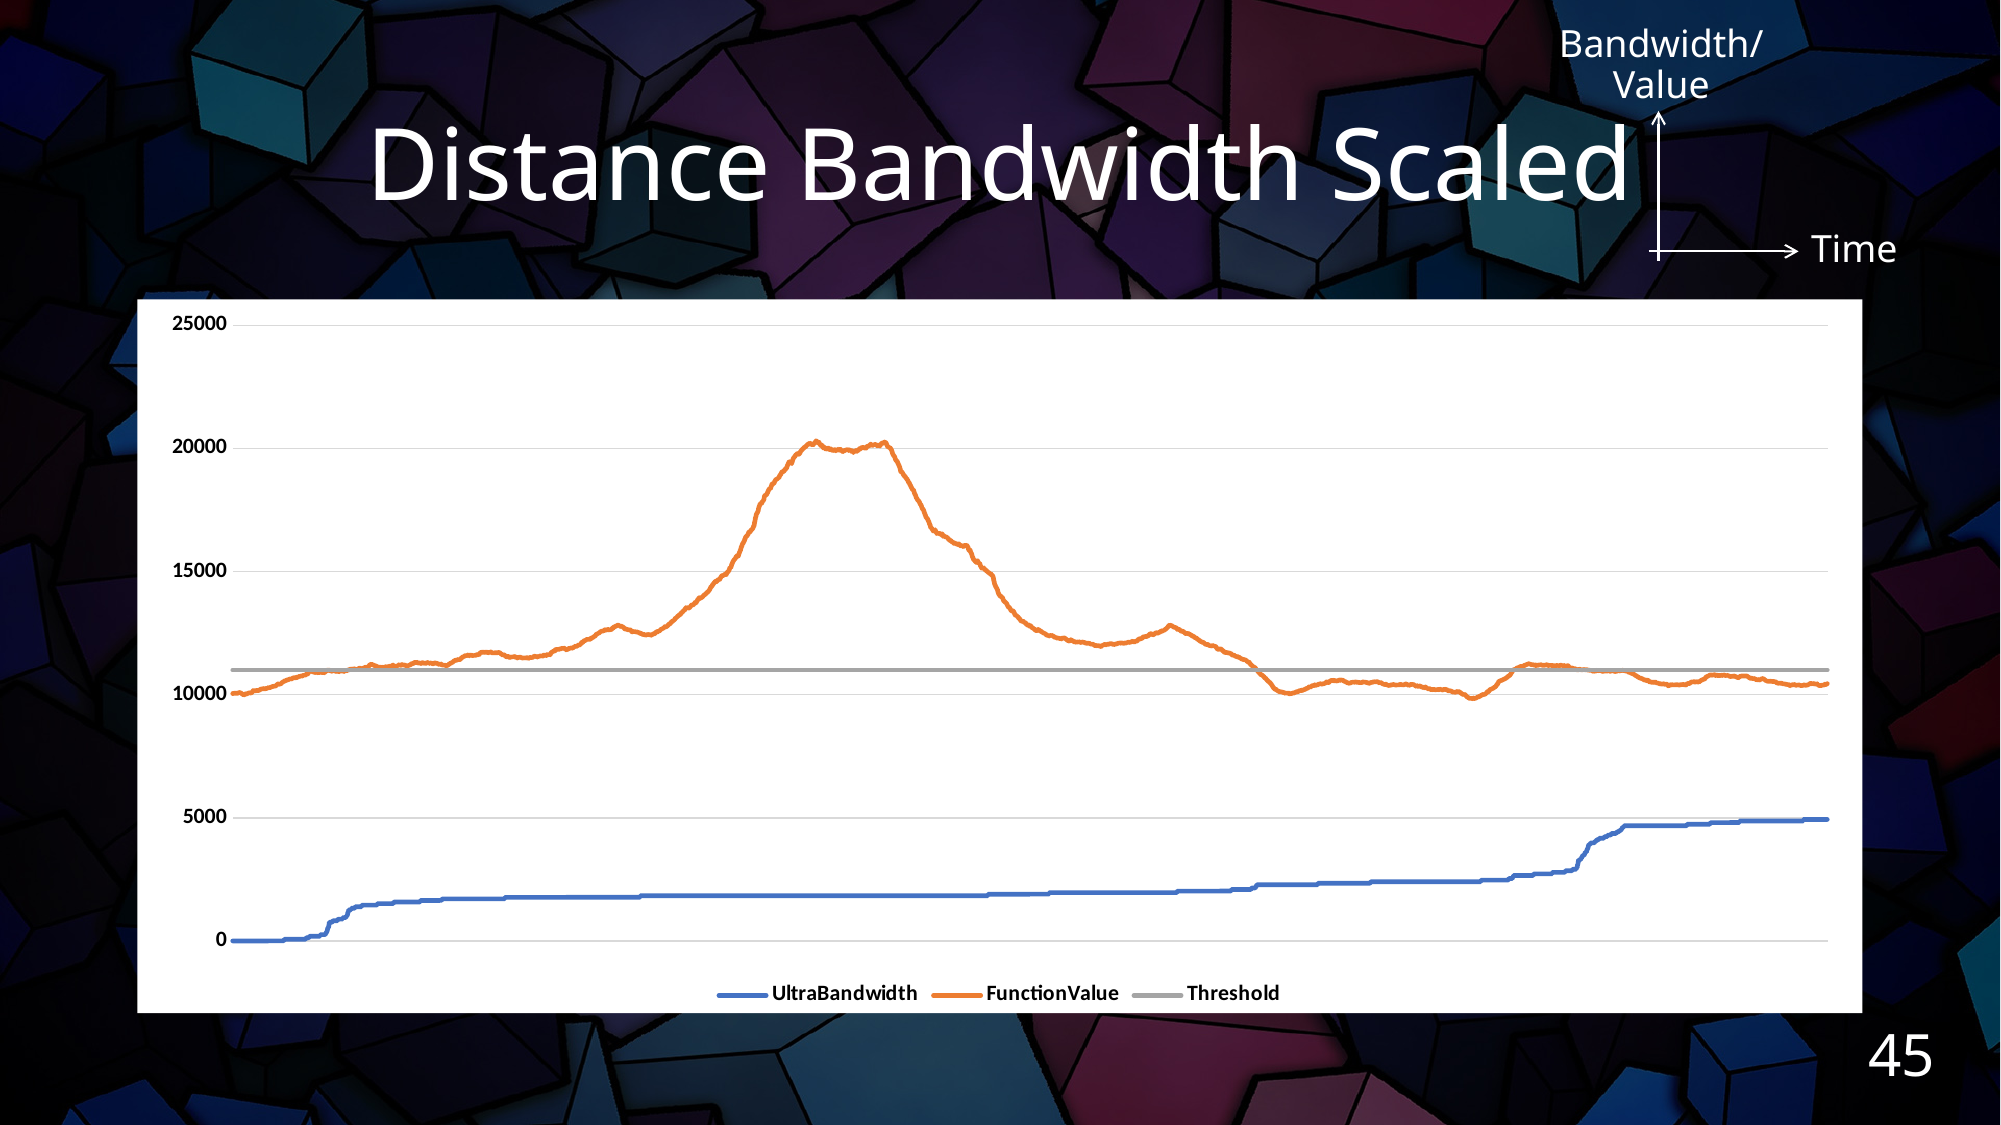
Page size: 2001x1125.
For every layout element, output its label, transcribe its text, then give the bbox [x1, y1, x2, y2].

slide_number 45 [1831, 1013, 1950, 1103]
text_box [1526, 0, 1975, 326]
picture [0, 0, 2001, 1125]
title Distance Bandwidth Scaled [137, 59, 1526, 278]
chart [137, 299, 1863, 1014]
